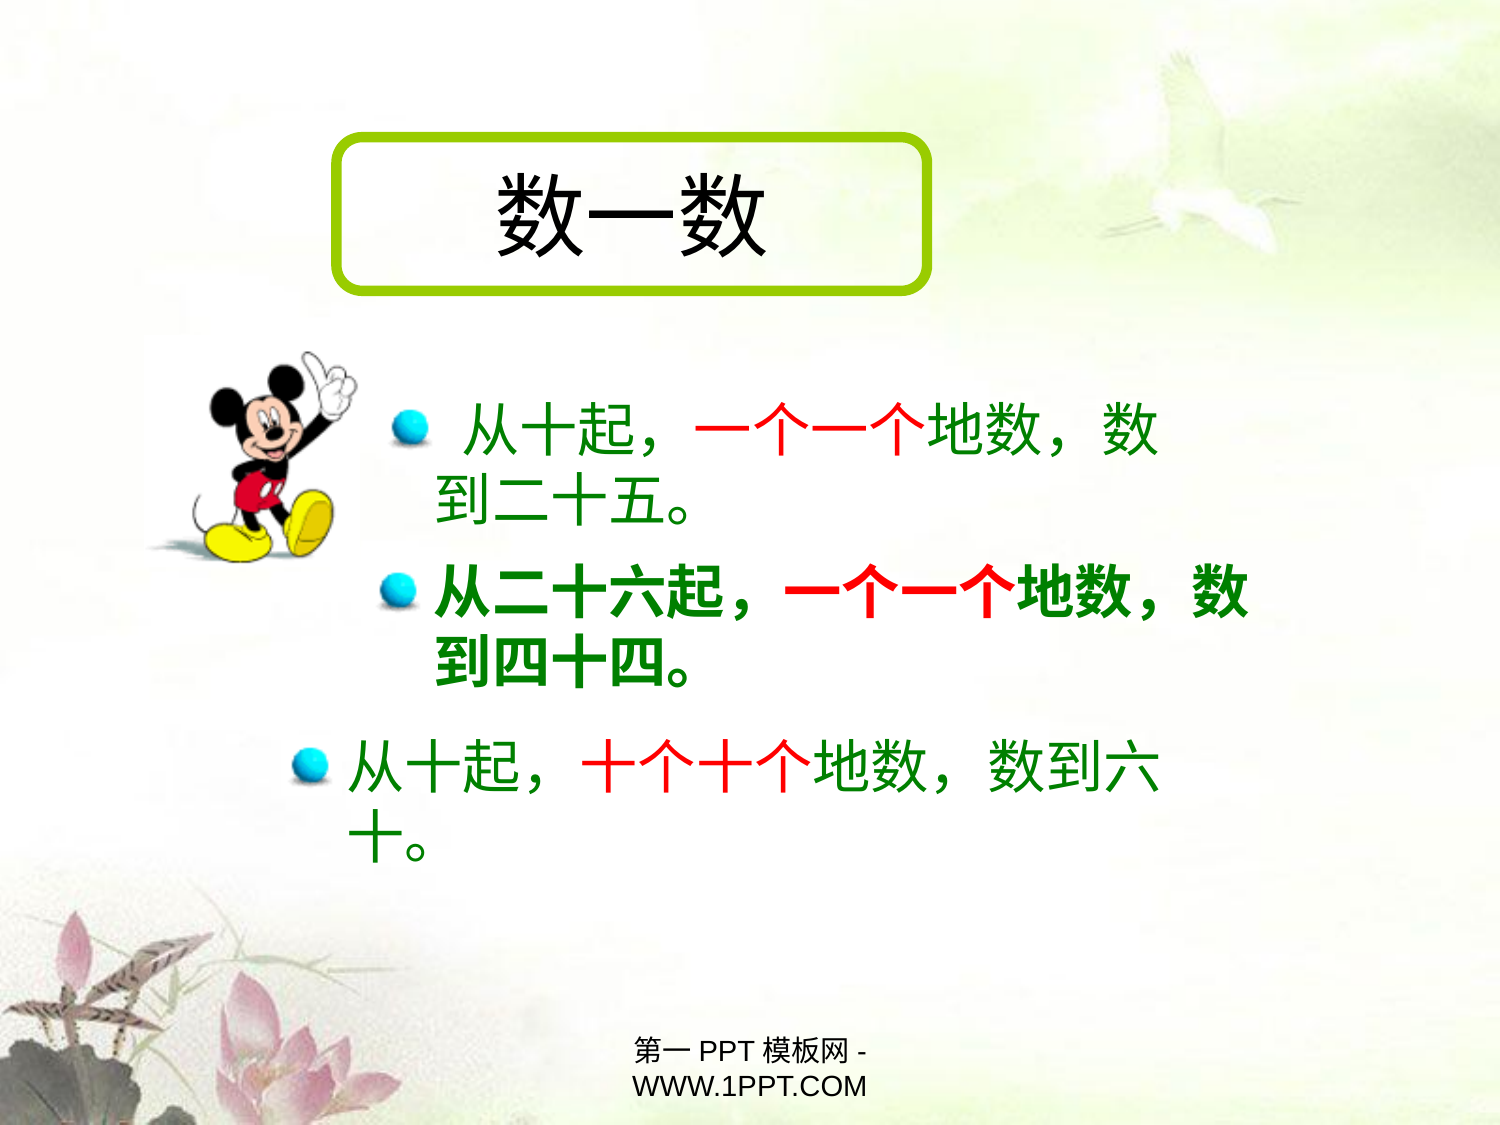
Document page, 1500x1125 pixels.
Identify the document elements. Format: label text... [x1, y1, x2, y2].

text_box 从十起，十个十个地数，数到六十。 [331, 722, 1257, 878]
picture [0, 0, 1500, 1125]
text_box 从二十六起，一个一个地数，数到四十四。 [419, 547, 1270, 703]
text_box 数一数 [336, 137, 928, 291]
footer 第一PPT模板网-WWW.1PPT.COM [512, 1024, 988, 1103]
text_box 从十起，一个一个地数，数到二十五。 [419, 385, 1232, 540]
